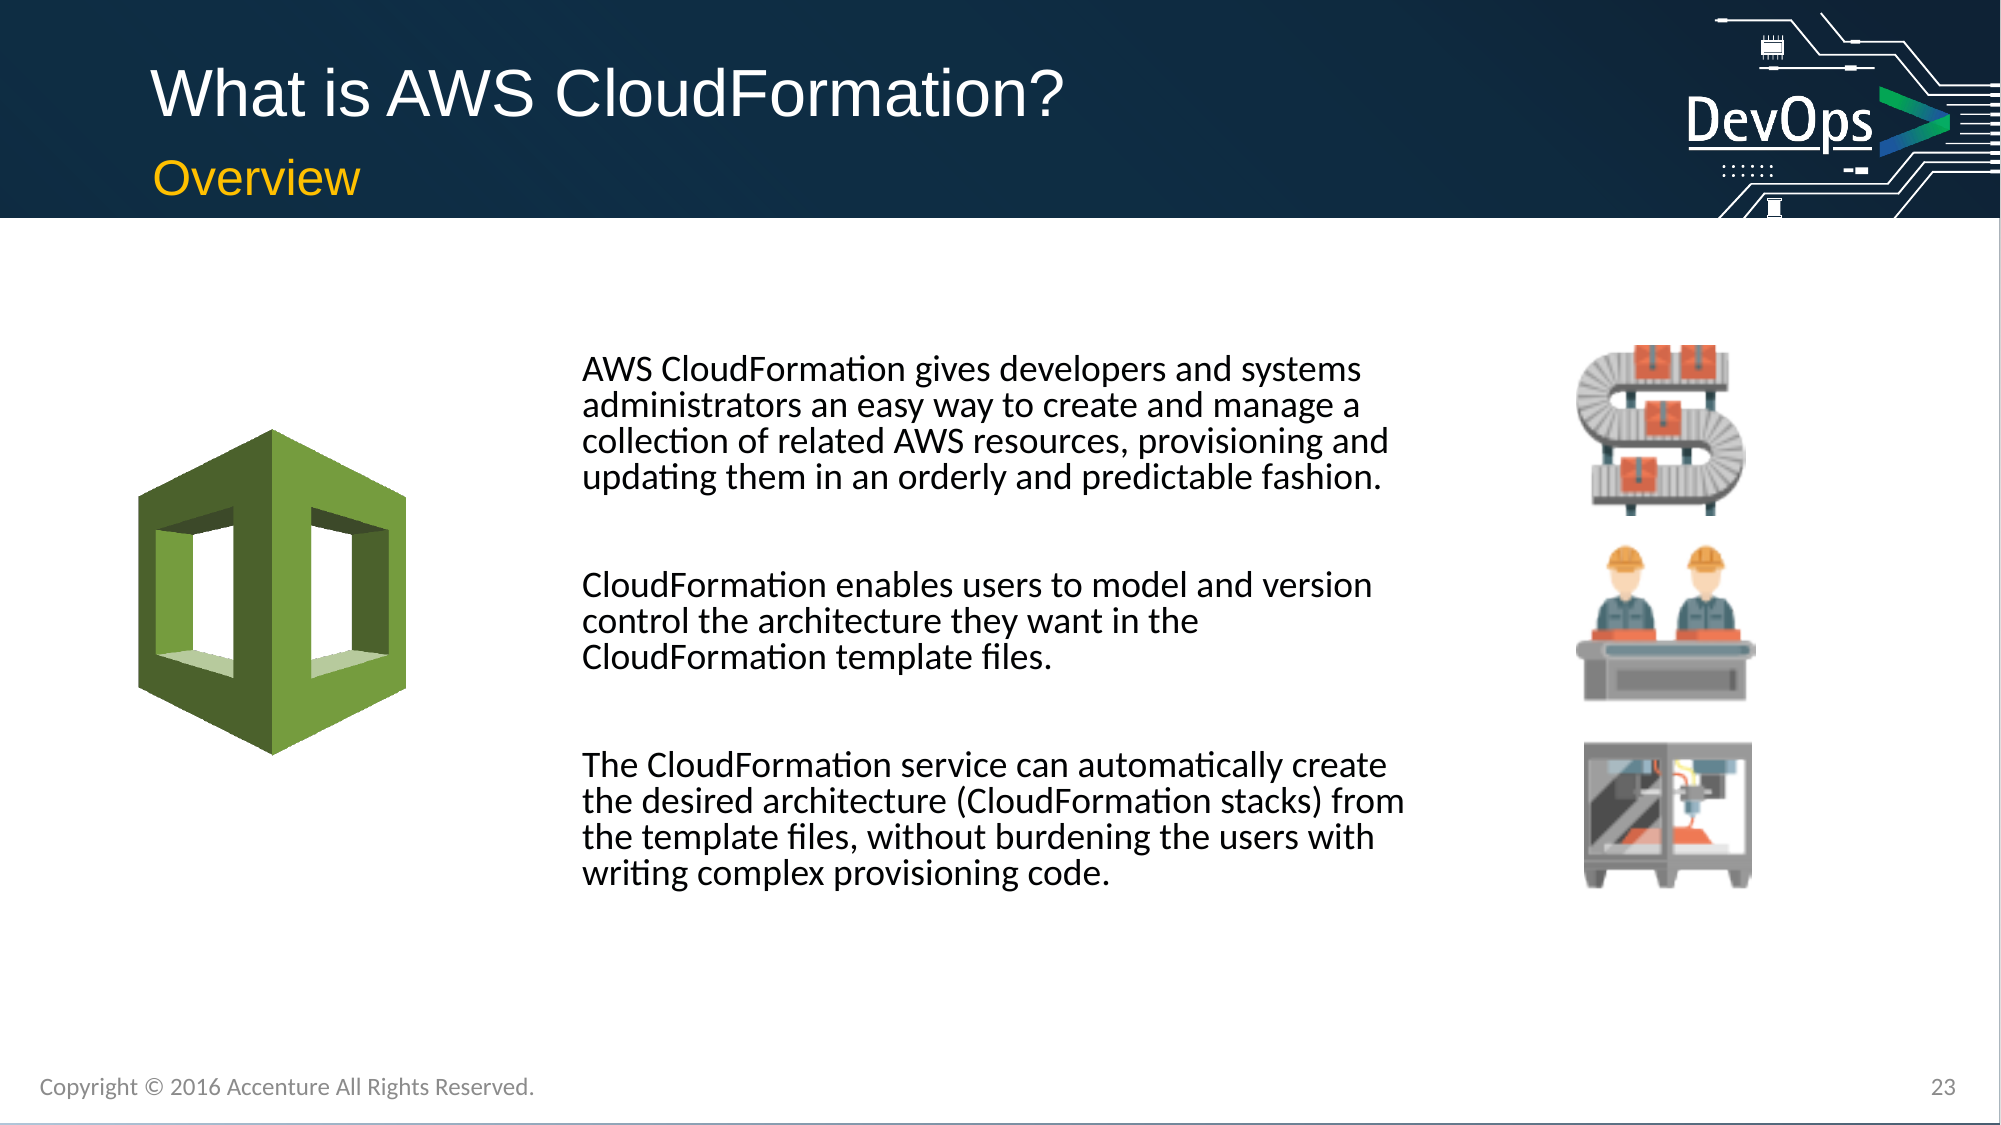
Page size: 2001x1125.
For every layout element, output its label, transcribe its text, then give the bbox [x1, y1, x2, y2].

text_box Overview [137, 138, 1619, 213]
picture [74, 394, 470, 790]
picture [1584, 732, 1752, 900]
picture [1911, 154, 1952, 159]
text_box What is AWS CloudFormation? [135, 42, 1617, 137]
text_box AWS CloudFormation gives developers and systems administrators an easy way to create and manage a collection of related AWS resources, provisioning and updating them in an orderly and predictable fashion. CloudFormation enables users to model and version control the architecture they want in the CloudFormation template files. The CloudFormation service can automatically create the desired architecture (CloudFormation stacks) from the template files, without burdening the users with writing complex provisioning code. [567, 345, 1438, 928]
picture [1576, 534, 1756, 714]
picture [1922, 84, 1952, 93]
picture [1686, 84, 1952, 159]
picture [1576, 345, 1746, 516]
